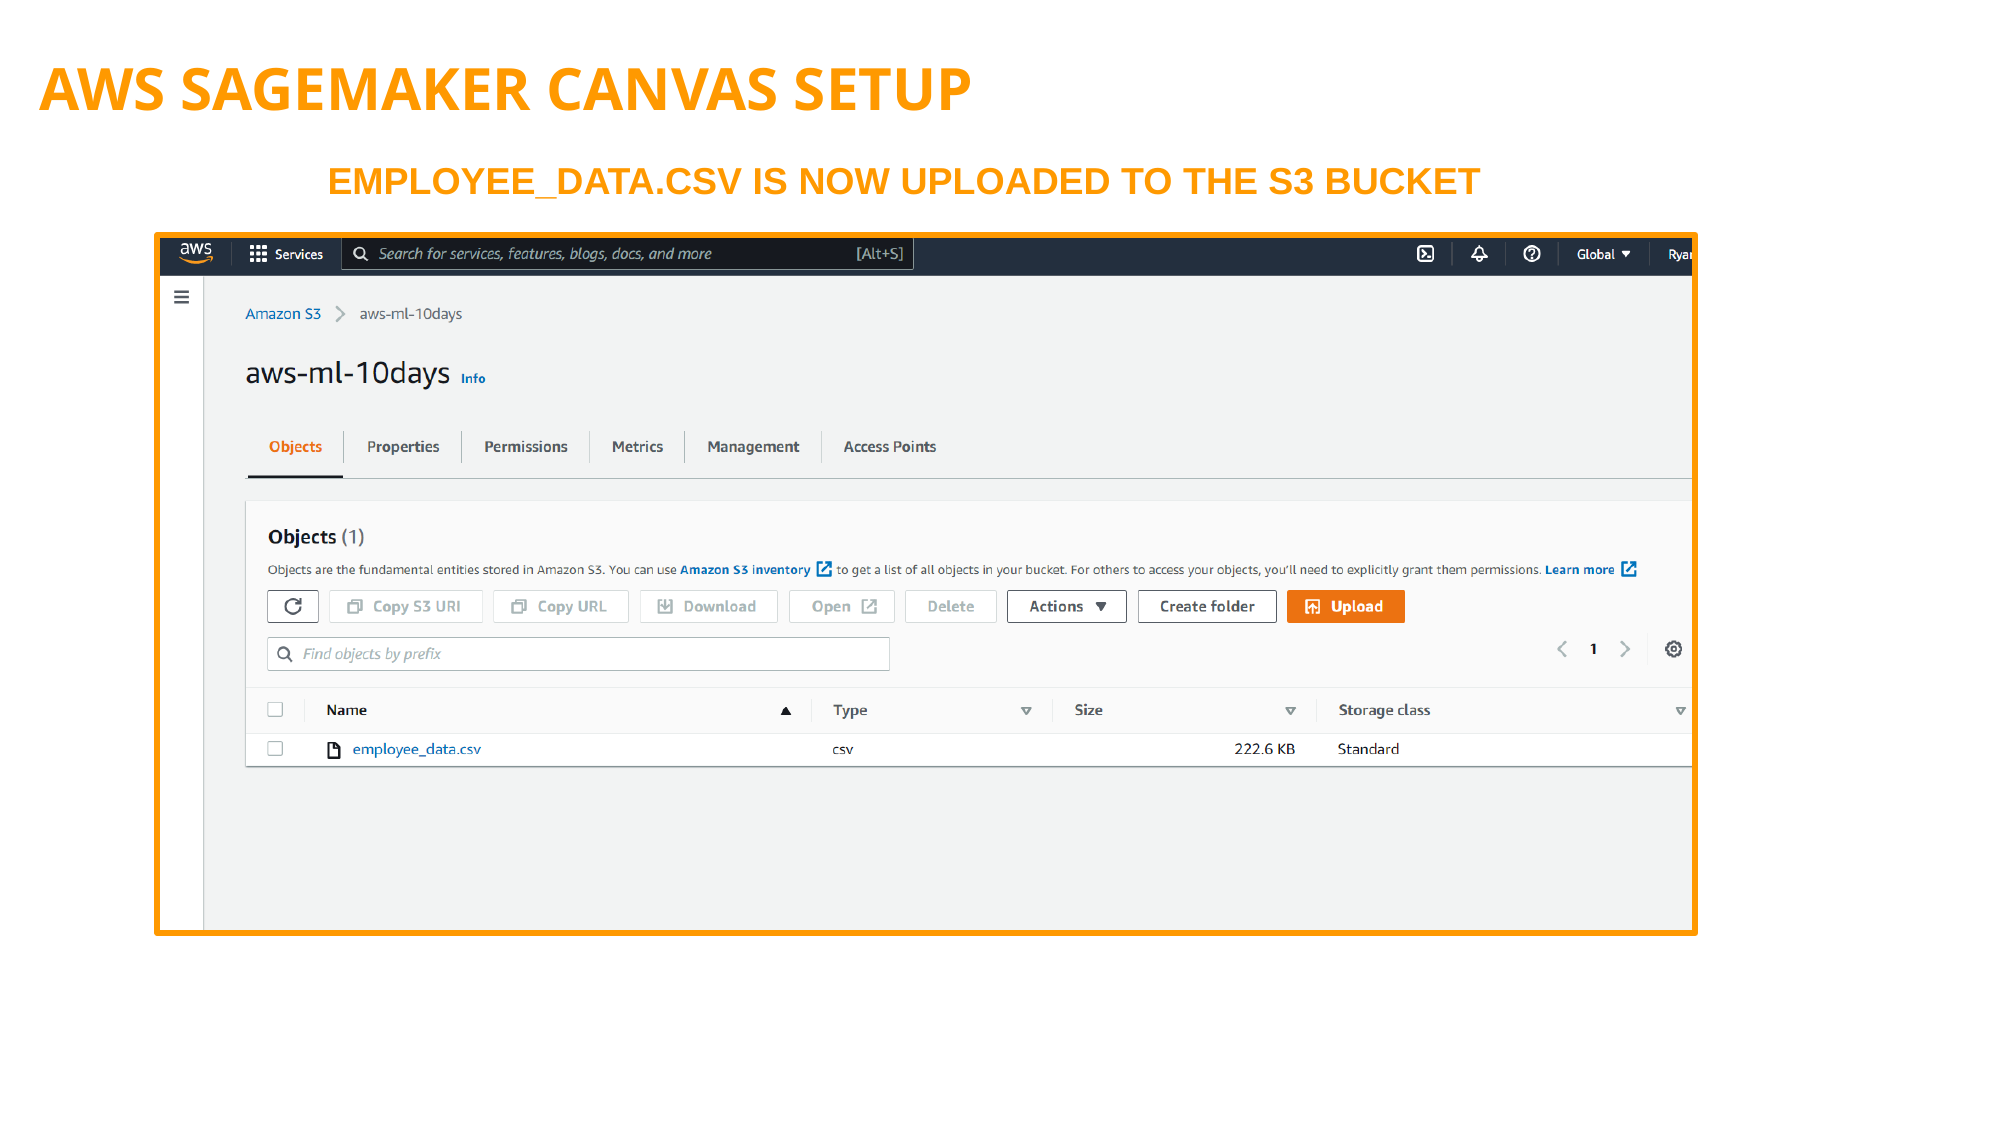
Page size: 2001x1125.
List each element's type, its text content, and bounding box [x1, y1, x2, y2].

text_box AWS SAGEMAKER CANVAS SETUP [24, 44, 1723, 130]
text_box EMPLOYEE_DATA.CSV IS NOW UPLOADED TO THE S3 BUCKET [256, 149, 1554, 210]
picture [160, 237, 1693, 930]
